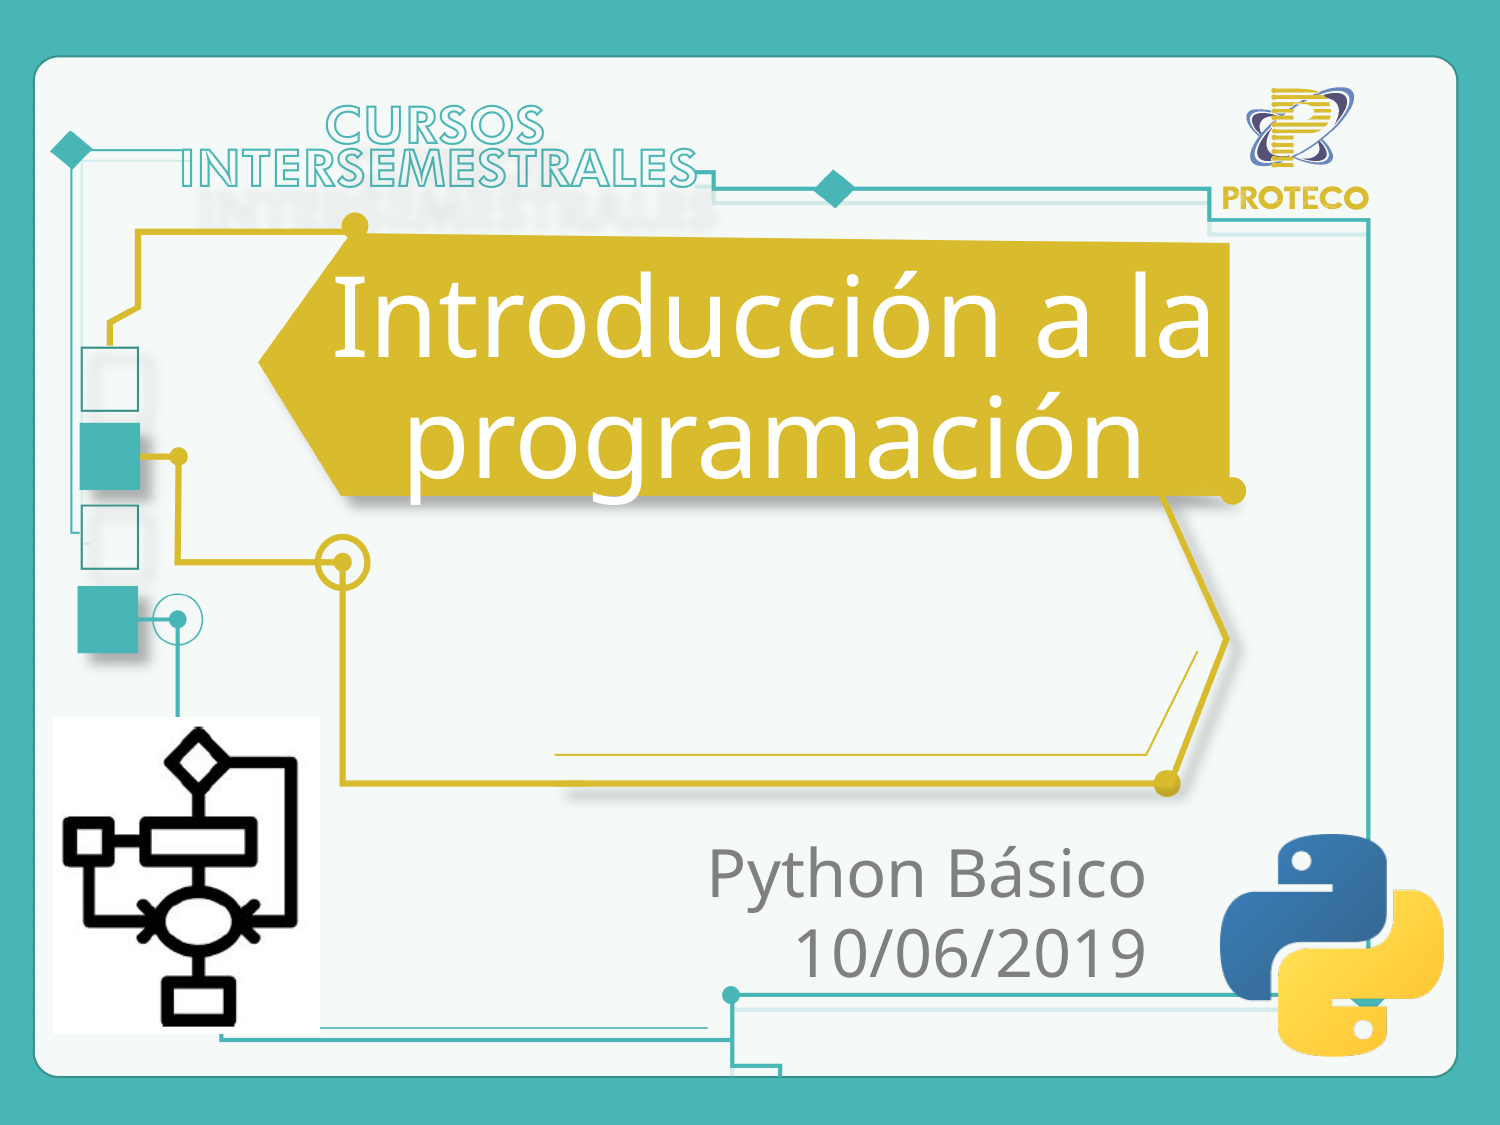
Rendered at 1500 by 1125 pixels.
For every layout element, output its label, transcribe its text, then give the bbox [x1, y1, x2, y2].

title Introducción a la programación [272, 231, 1278, 511]
subtitle Python Básico 10/06/2019 [394, 823, 1164, 1057]
text_box [394, 564, 1164, 798]
picture [0, 0, 1500, 1125]
